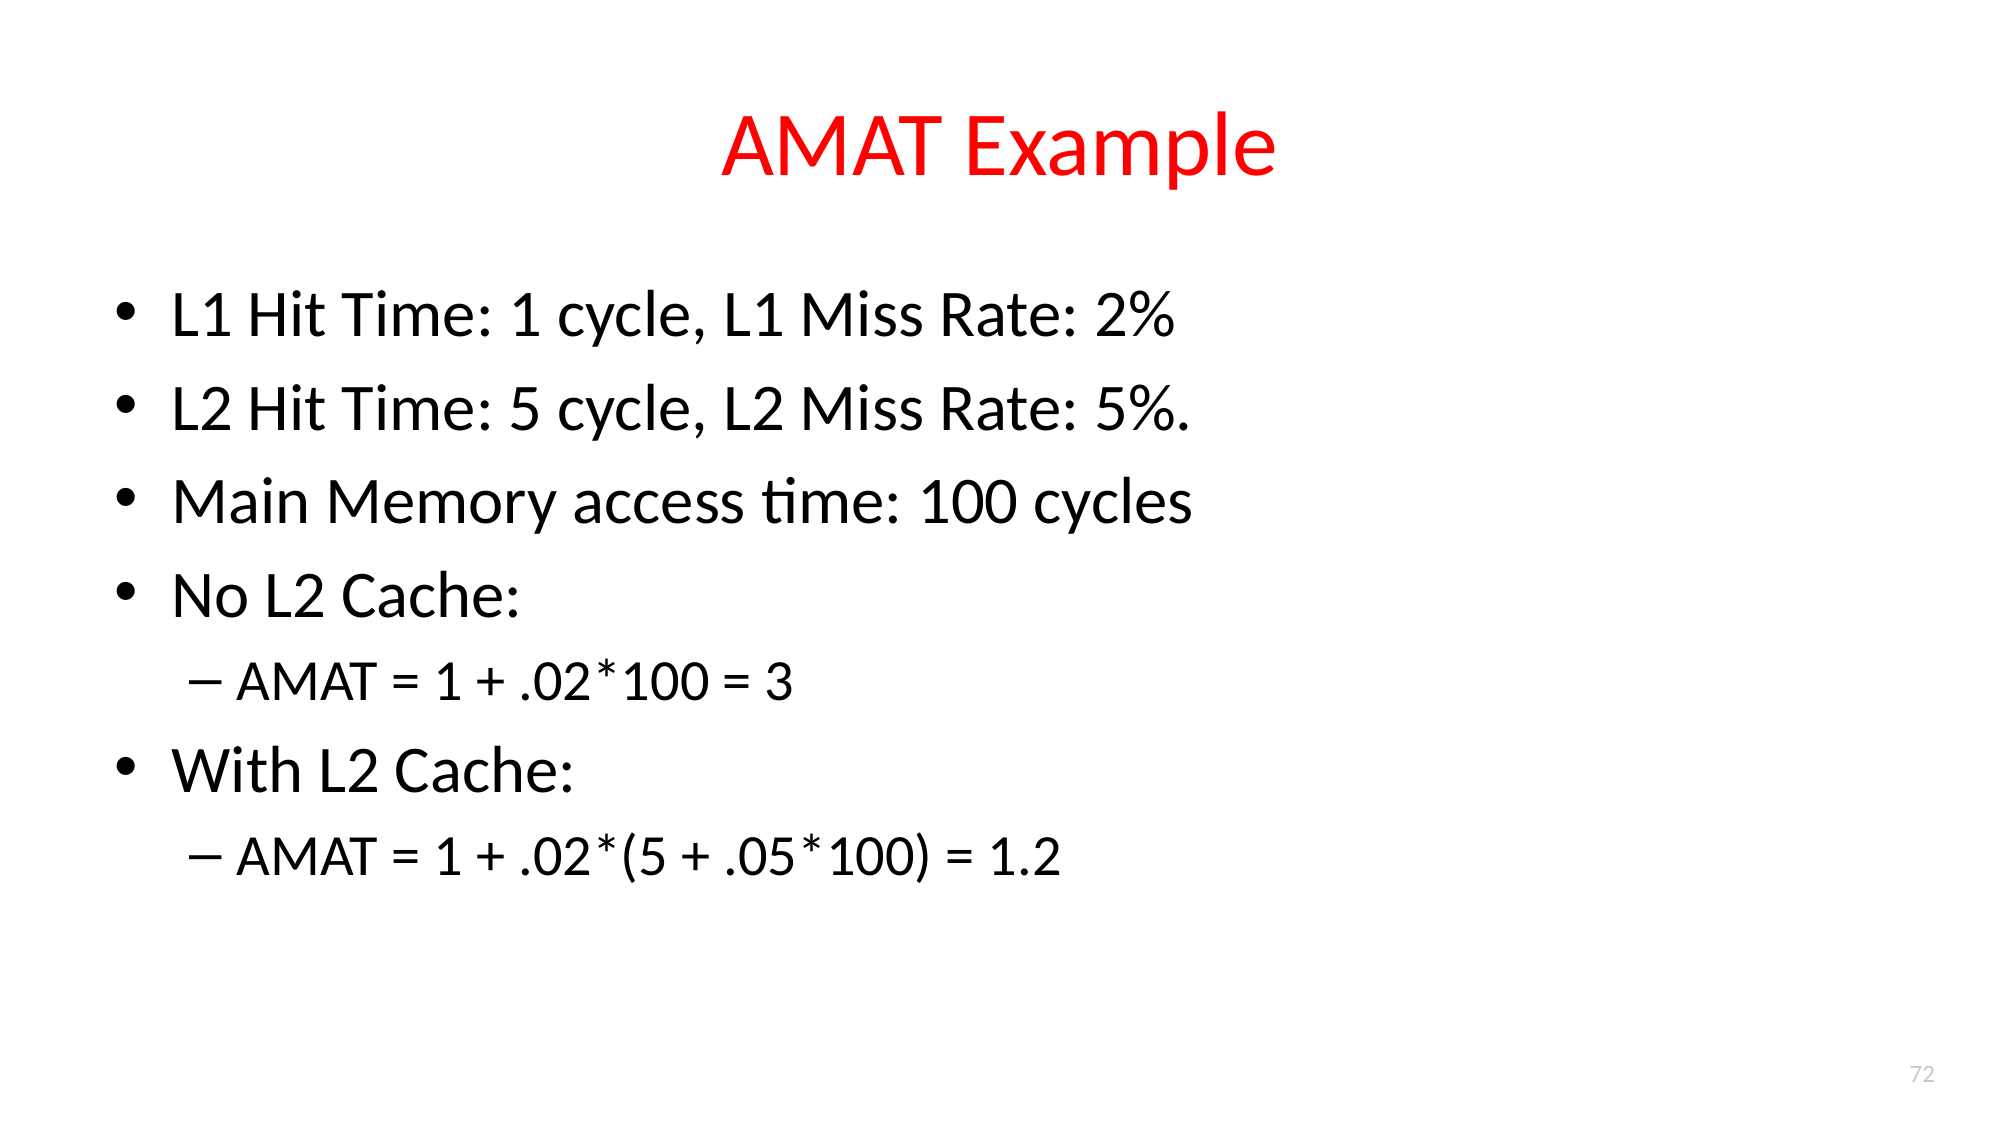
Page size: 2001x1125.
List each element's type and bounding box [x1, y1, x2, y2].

slide_number [1483, 1042, 1950, 1103]
list [99, 262, 1900, 1005]
title [99, 45, 1900, 233]
